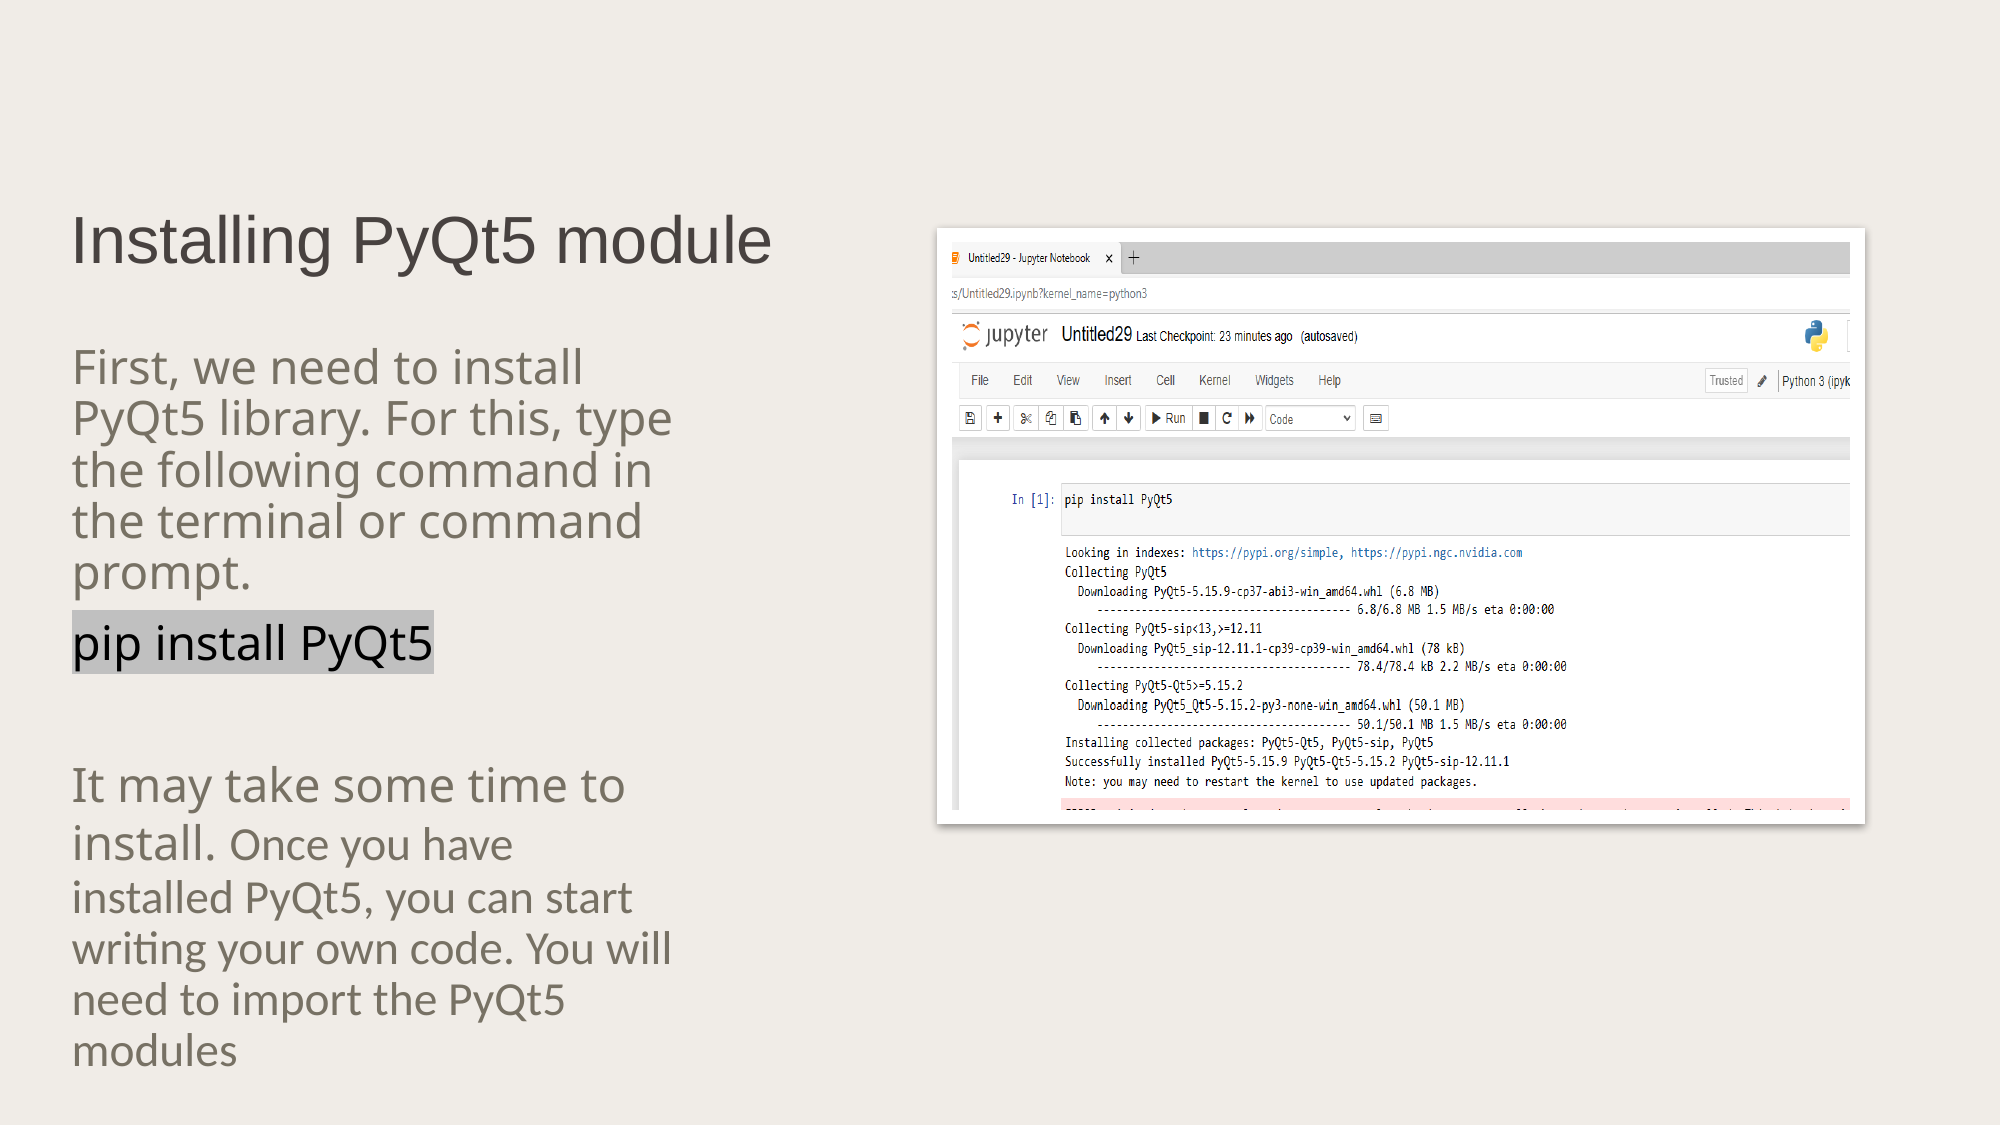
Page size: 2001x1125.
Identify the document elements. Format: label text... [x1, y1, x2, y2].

title Installing PyQt5 module [55, 110, 790, 286]
picture [951, 242, 1851, 810]
list First, we need to install PyQt5 library. For this, type the following command in the terminal or command prompt. pip install PyQt5 It may take some time to install. Once you have installed PyQt5, you can start writing your own code. You will need to import the PyQt5 modules [56, 336, 702, 1086]
